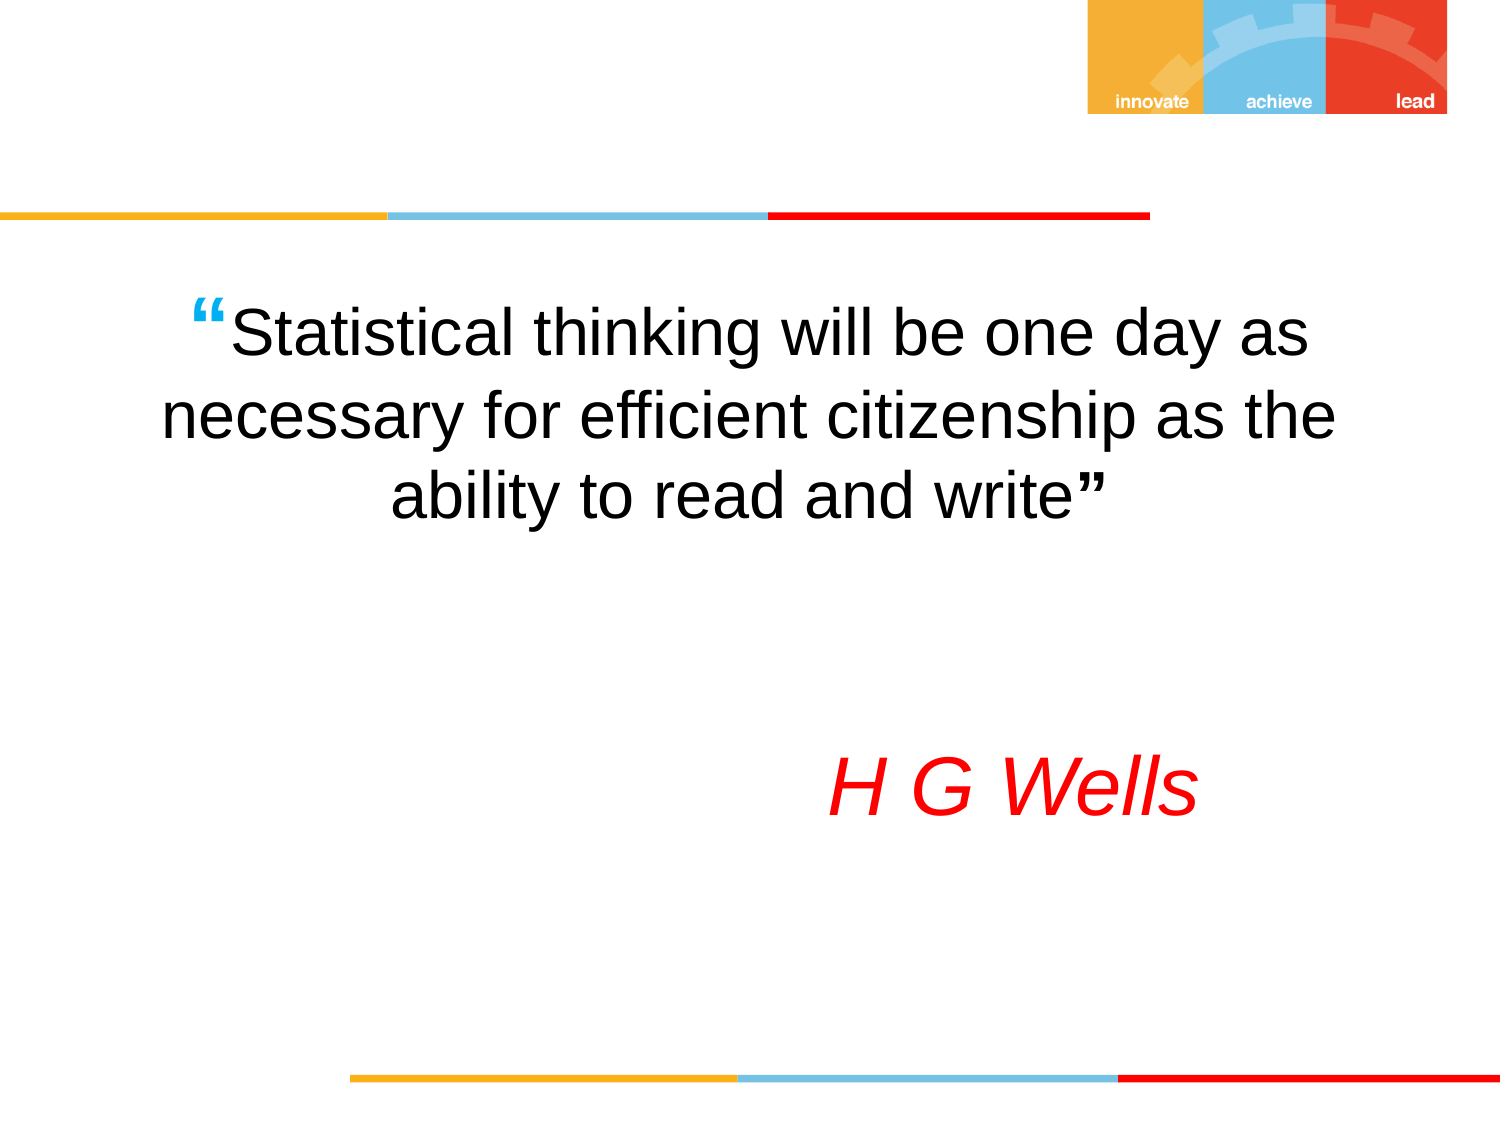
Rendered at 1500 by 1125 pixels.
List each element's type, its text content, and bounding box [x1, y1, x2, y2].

list “Statistical thinking will be one day as necessary for efficient citizenship as the ability to read and write” H G Wells [68, 204, 1432, 1042]
picture [1087, 0, 1448, 114]
